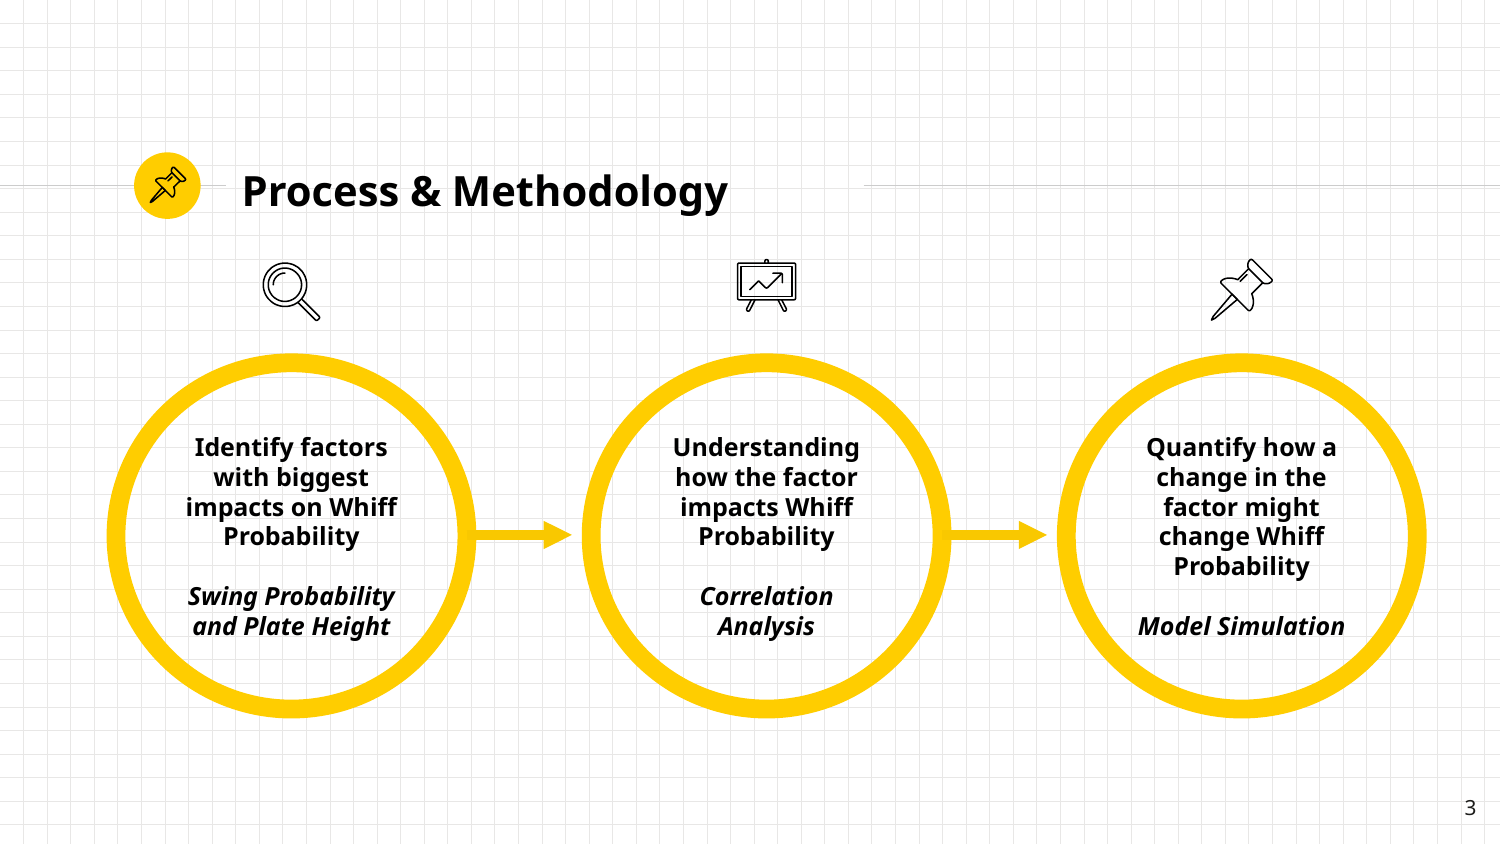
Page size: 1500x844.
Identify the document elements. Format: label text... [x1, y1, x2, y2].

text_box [263, 262, 320, 321]
text_box Identify factors with biggest impacts on Whiff Probability Swing Probability and Plate Height [115, 362, 467, 710]
text_box Quantify how a change in the factor might change Whiff Probability Model Simulation [1066, 362, 1418, 710]
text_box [737, 259, 796, 312]
title Process & Methodology [226, 153, 863, 226]
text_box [1211, 259, 1273, 321]
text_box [150, 166, 186, 203]
text_box Understanding how the factor impacts Whiff Probability Correlation Analysis [591, 362, 943, 710]
slide_number 3 [1401, 779, 1492, 844]
